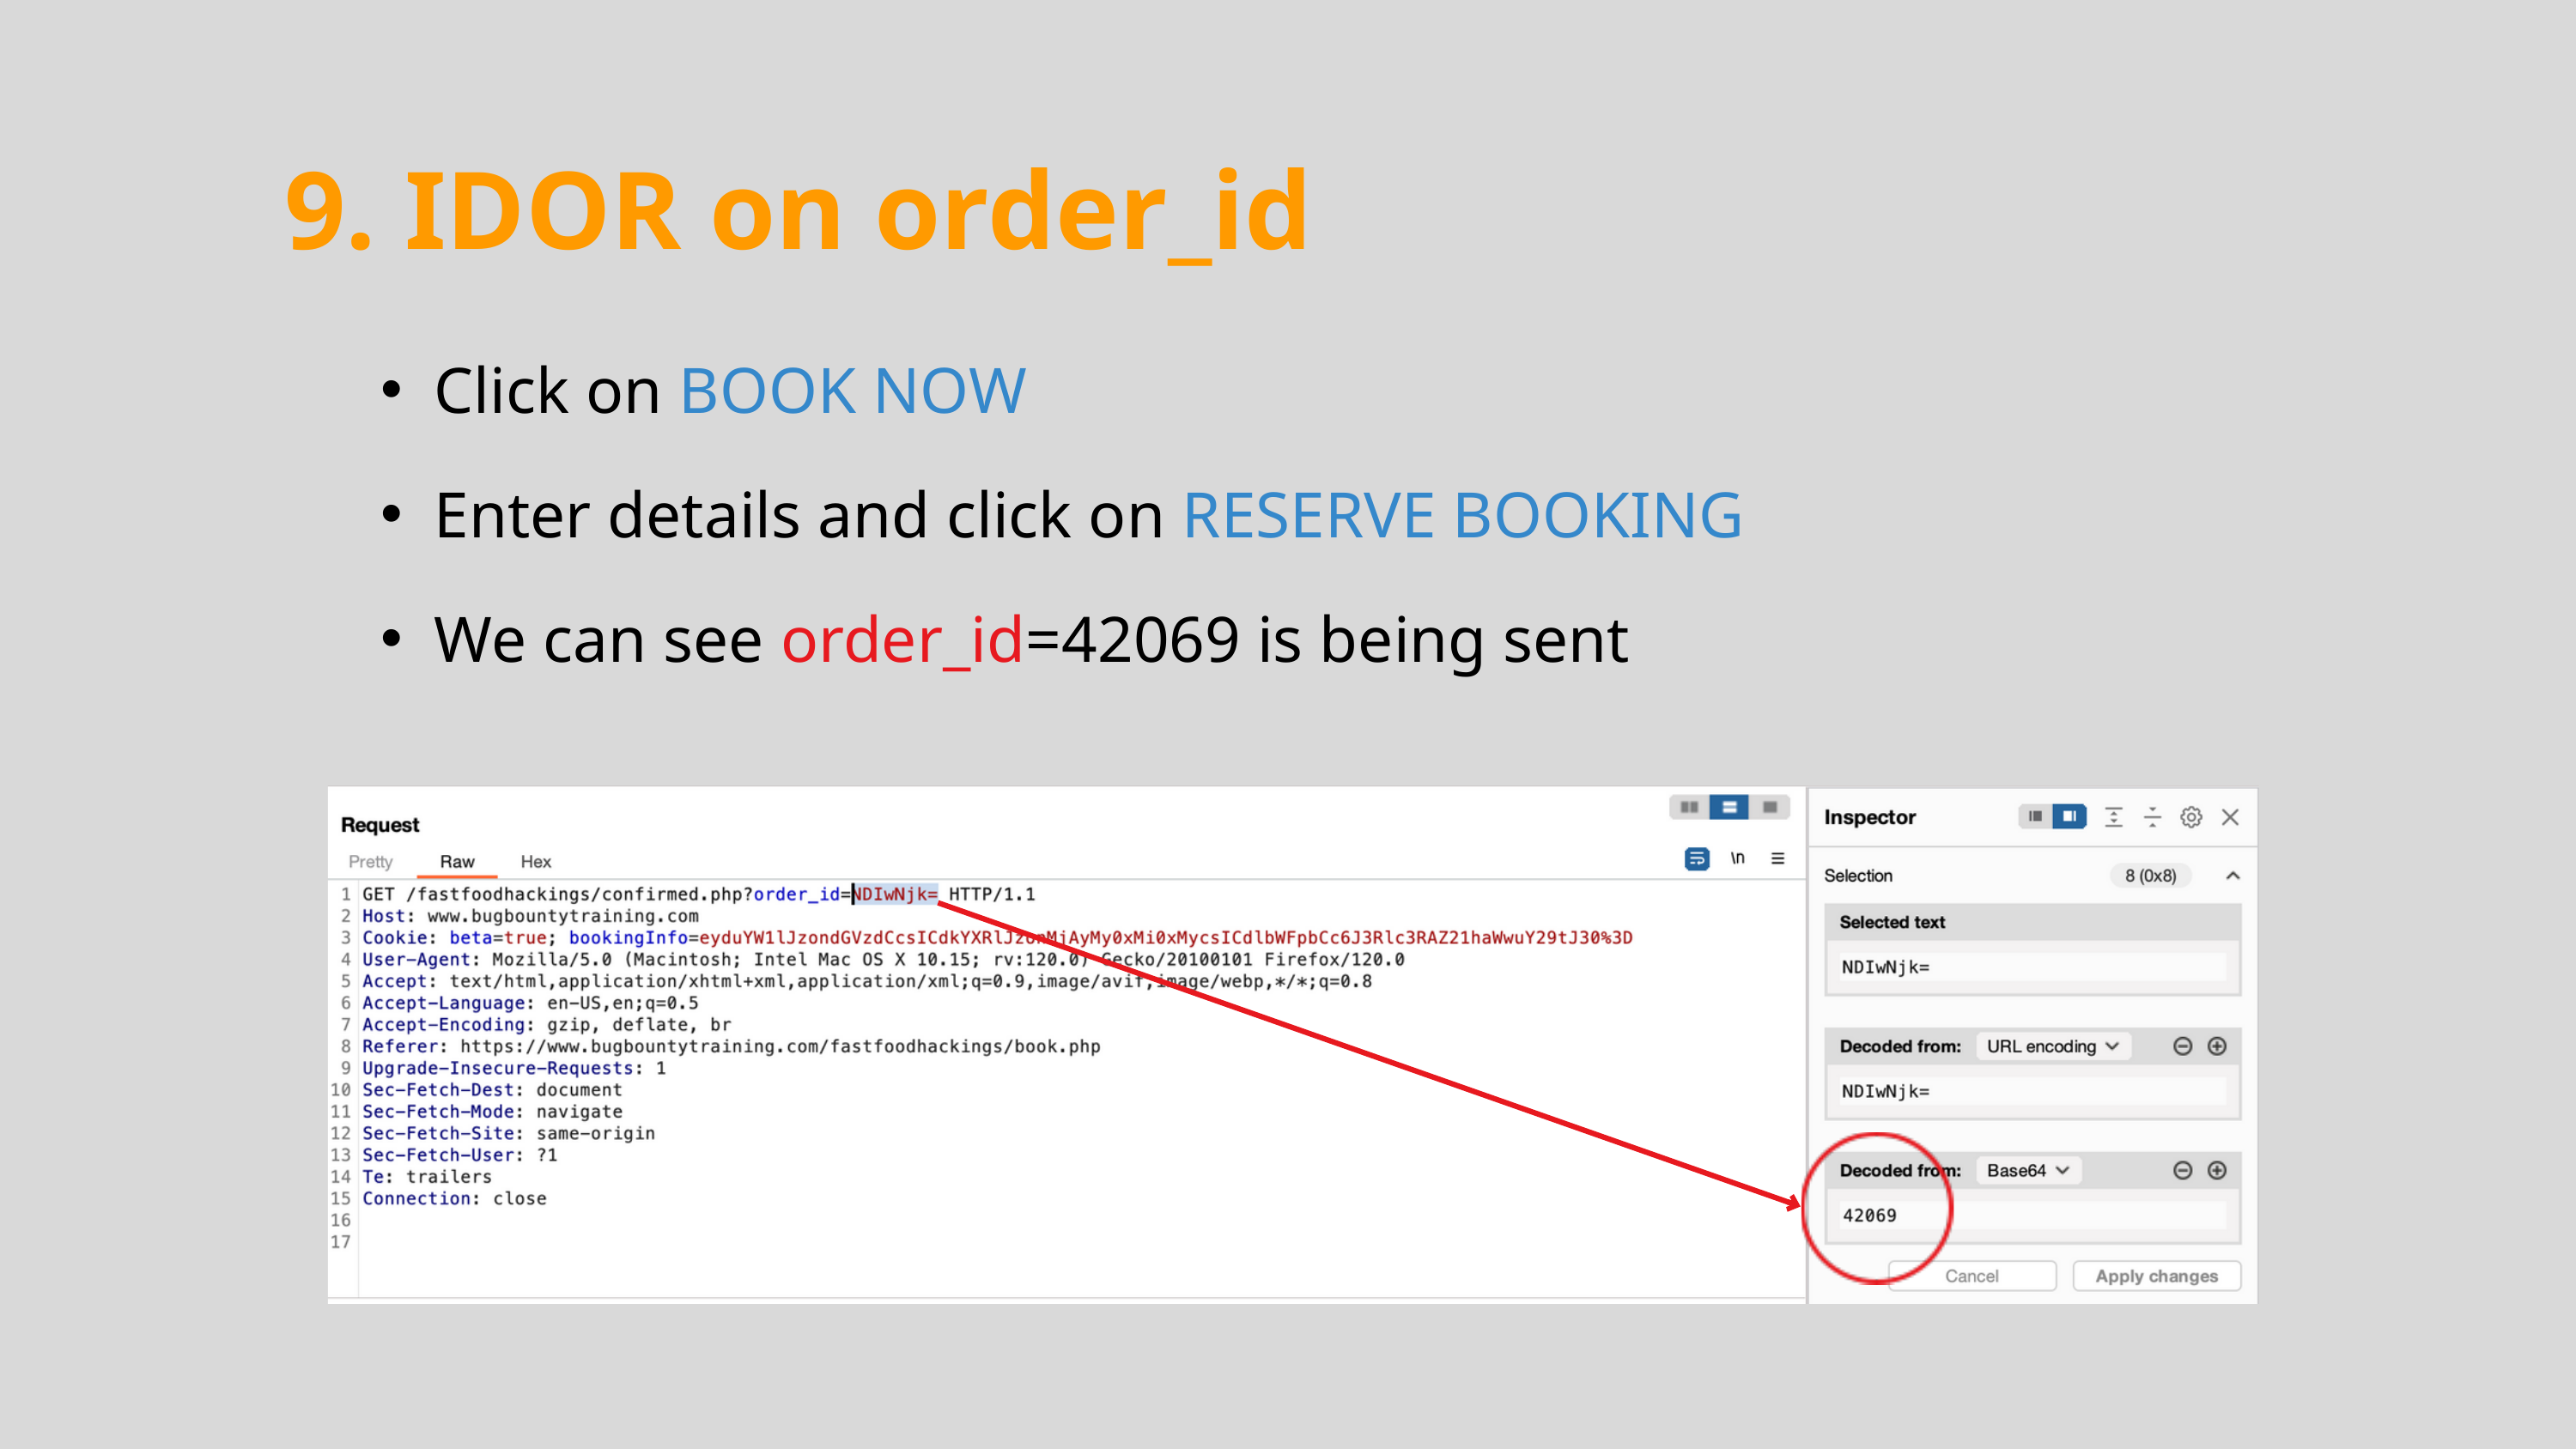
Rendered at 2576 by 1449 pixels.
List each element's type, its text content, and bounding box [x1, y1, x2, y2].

text_box [1801, 1132, 1954, 1286]
text_box [327, 785, 2259, 1304]
text_box We can see order_id=42069 is being sent [327, 586, 2524, 675]
text_box Enter details and click on RESERVE BOOKING [327, 462, 2524, 550]
text_box 9. IDOR on order_id [144, 142, 2432, 271]
text_box Click on BOOK NOW [327, 338, 2524, 427]
